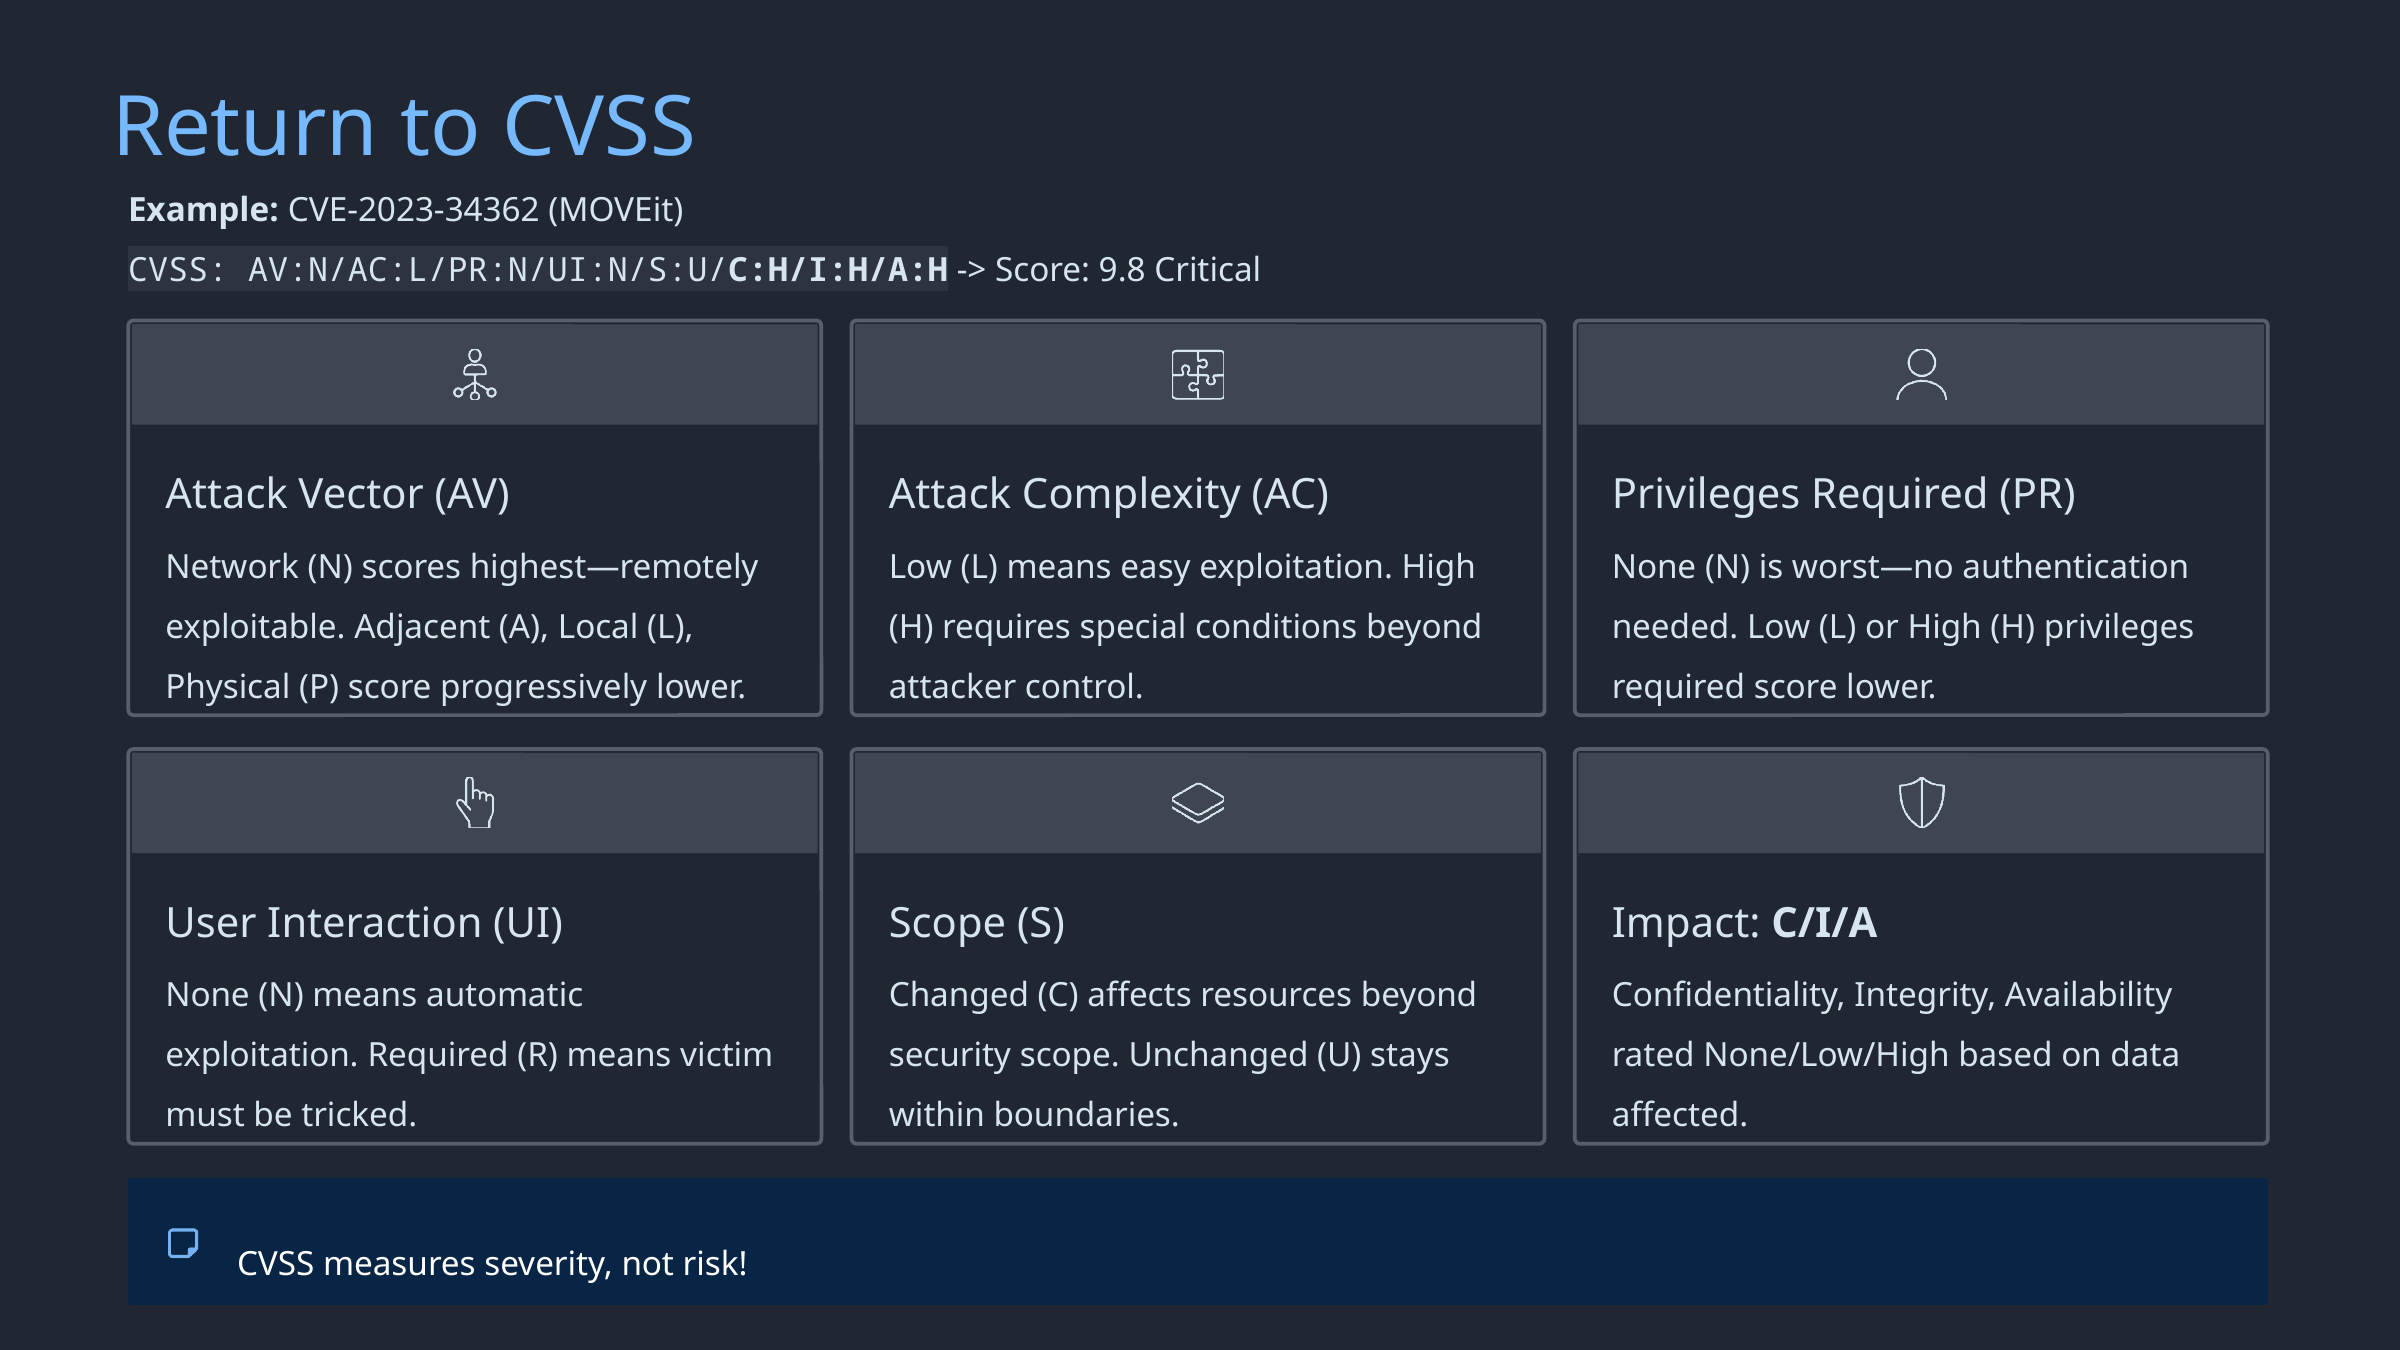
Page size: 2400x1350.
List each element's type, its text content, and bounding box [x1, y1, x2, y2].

text_box CVSS measures severity, not risk! [237, 1221, 2235, 1292]
text_box [855, 324, 1541, 425]
text_box [1578, 324, 2265, 425]
text_box Example: CVE-2023-34362 (MOVEit) CVSS: AV:N/AC:L/PR:N/UI:N/S:U/C:H/I:H/A:H -> Score: 9.8 Critical [128, 168, 2268, 272]
picture [161, 1226, 204, 1261]
text_box [851, 749, 1545, 1144]
text_box Attack Vector (AV) [165, 454, 584, 508]
text_box [128, 749, 822, 1144]
text_box [131, 324, 818, 425]
picture [1895, 777, 1947, 829]
text_box None (N) means automatic exploitation. Required (R) means victim must be tricked. [165, 953, 785, 1107]
picture [449, 777, 501, 829]
text_box [131, 752, 818, 854]
text_box Network (N) scores highest—remotely exploitable. Adjacent (A), Local (L), Physical (P) score progressively lower. [165, 525, 785, 678]
text_box Impact: C/I/A [1611, 883, 2031, 936]
text_box [855, 752, 1541, 854]
text_box None (N) is worst—no authentication needed. Low (L) or High (H) privileges required score lower. [1611, 525, 2231, 678]
picture [1895, 349, 1947, 400]
picture [1172, 777, 1224, 829]
picture [1172, 349, 1224, 400]
text_box Changed (C) affects resources beyond security scope. Unchanged (U) stays within boundaries. [888, 953, 1508, 1107]
text_box [851, 320, 1545, 716]
picture [449, 349, 501, 400]
text_box Privileges Required (PR) [1611, 454, 2089, 508]
text_box User Interaction (UI) [165, 883, 584, 936]
text_box Attack Complexity (AC) [888, 454, 1348, 508]
text_box [1574, 749, 2268, 1144]
text_box [1574, 320, 2268, 716]
text_box Return to CVSS [112, 47, 950, 153]
text_box [1578, 752, 2265, 854]
text_box [128, 1177, 2268, 1305]
text_box Scope (S) [888, 883, 1308, 936]
text_box Low (L) means easy exploitation. High (H) requires special conditions beyond attacker control. [888, 525, 1508, 678]
text_box Confidentiality, Integrity, Availability rated None/Low/High based on data affected. [1611, 953, 2231, 1056]
text_box [128, 320, 822, 716]
